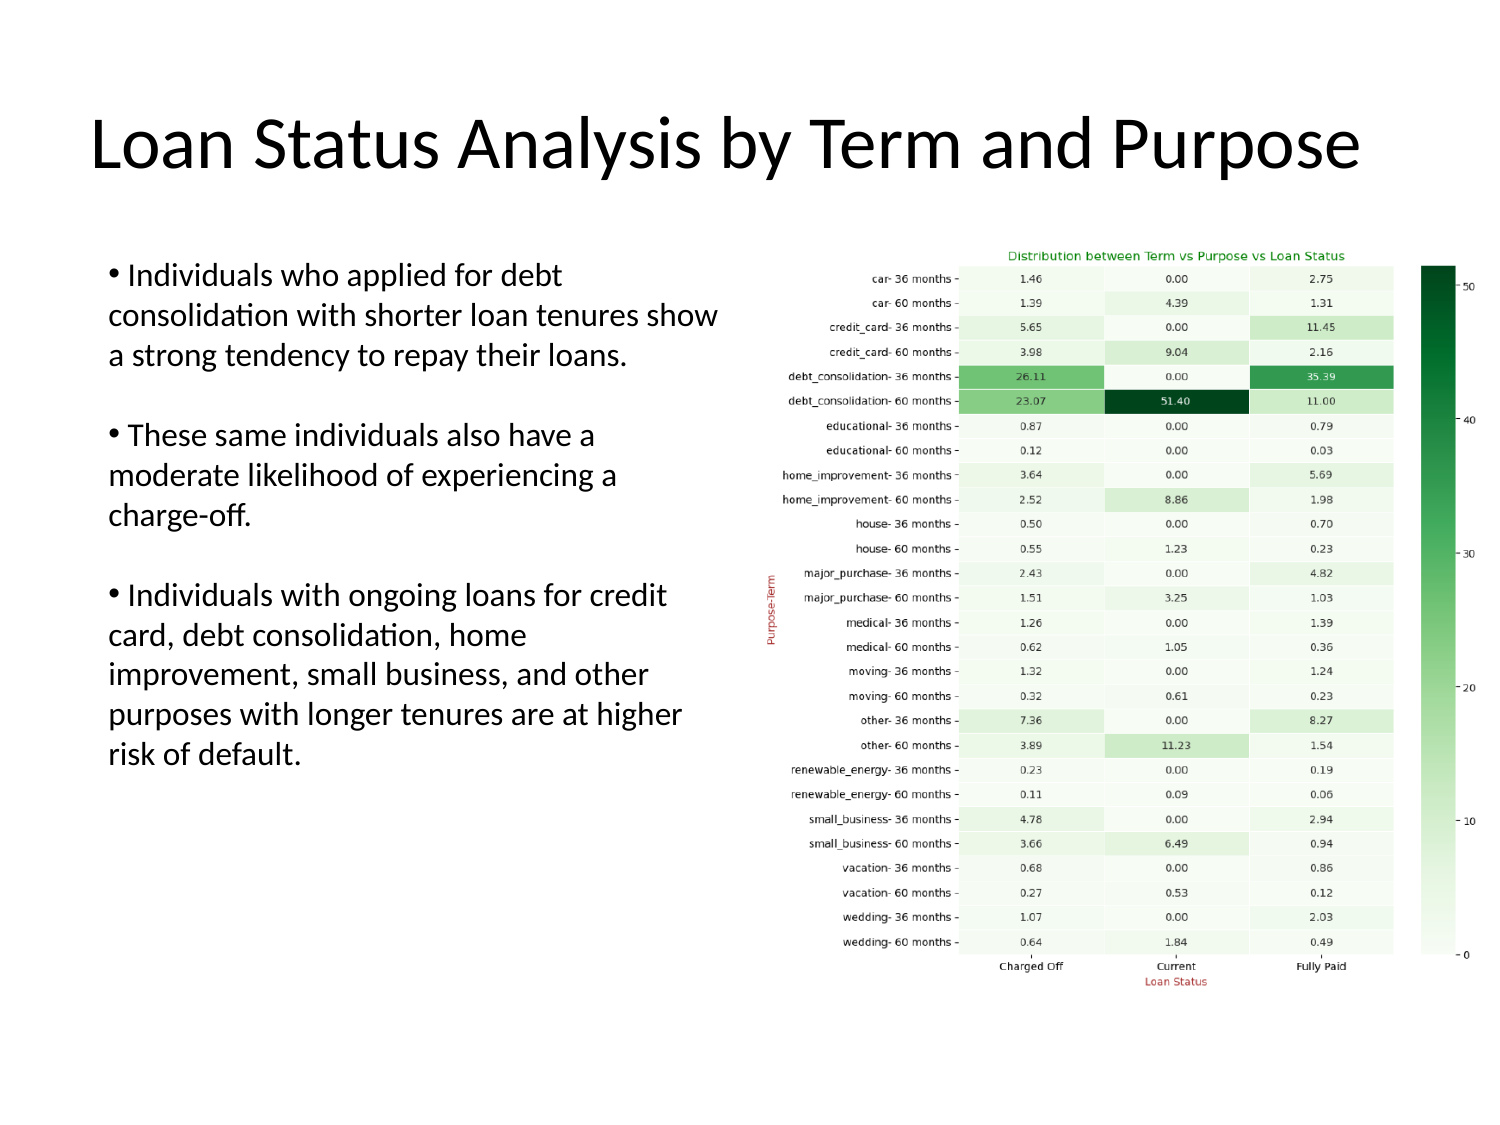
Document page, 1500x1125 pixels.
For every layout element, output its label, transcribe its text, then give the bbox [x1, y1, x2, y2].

title Loan Status Analysis by Term and Purpose [75, 45, 1425, 233]
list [761, 245, 1481, 989]
text_box Individuals who applied for debt consolidation with shorter loan tenures show a strong tendency to repay their loans. These same individuals also have a moderate likelihood of experiencing a charge-off. Individuals with ongoing loans for credit card, debt consolidation, home improvement, small business, and other purposes with longer tenures are at higher risk of default. [93, 246, 739, 780]
